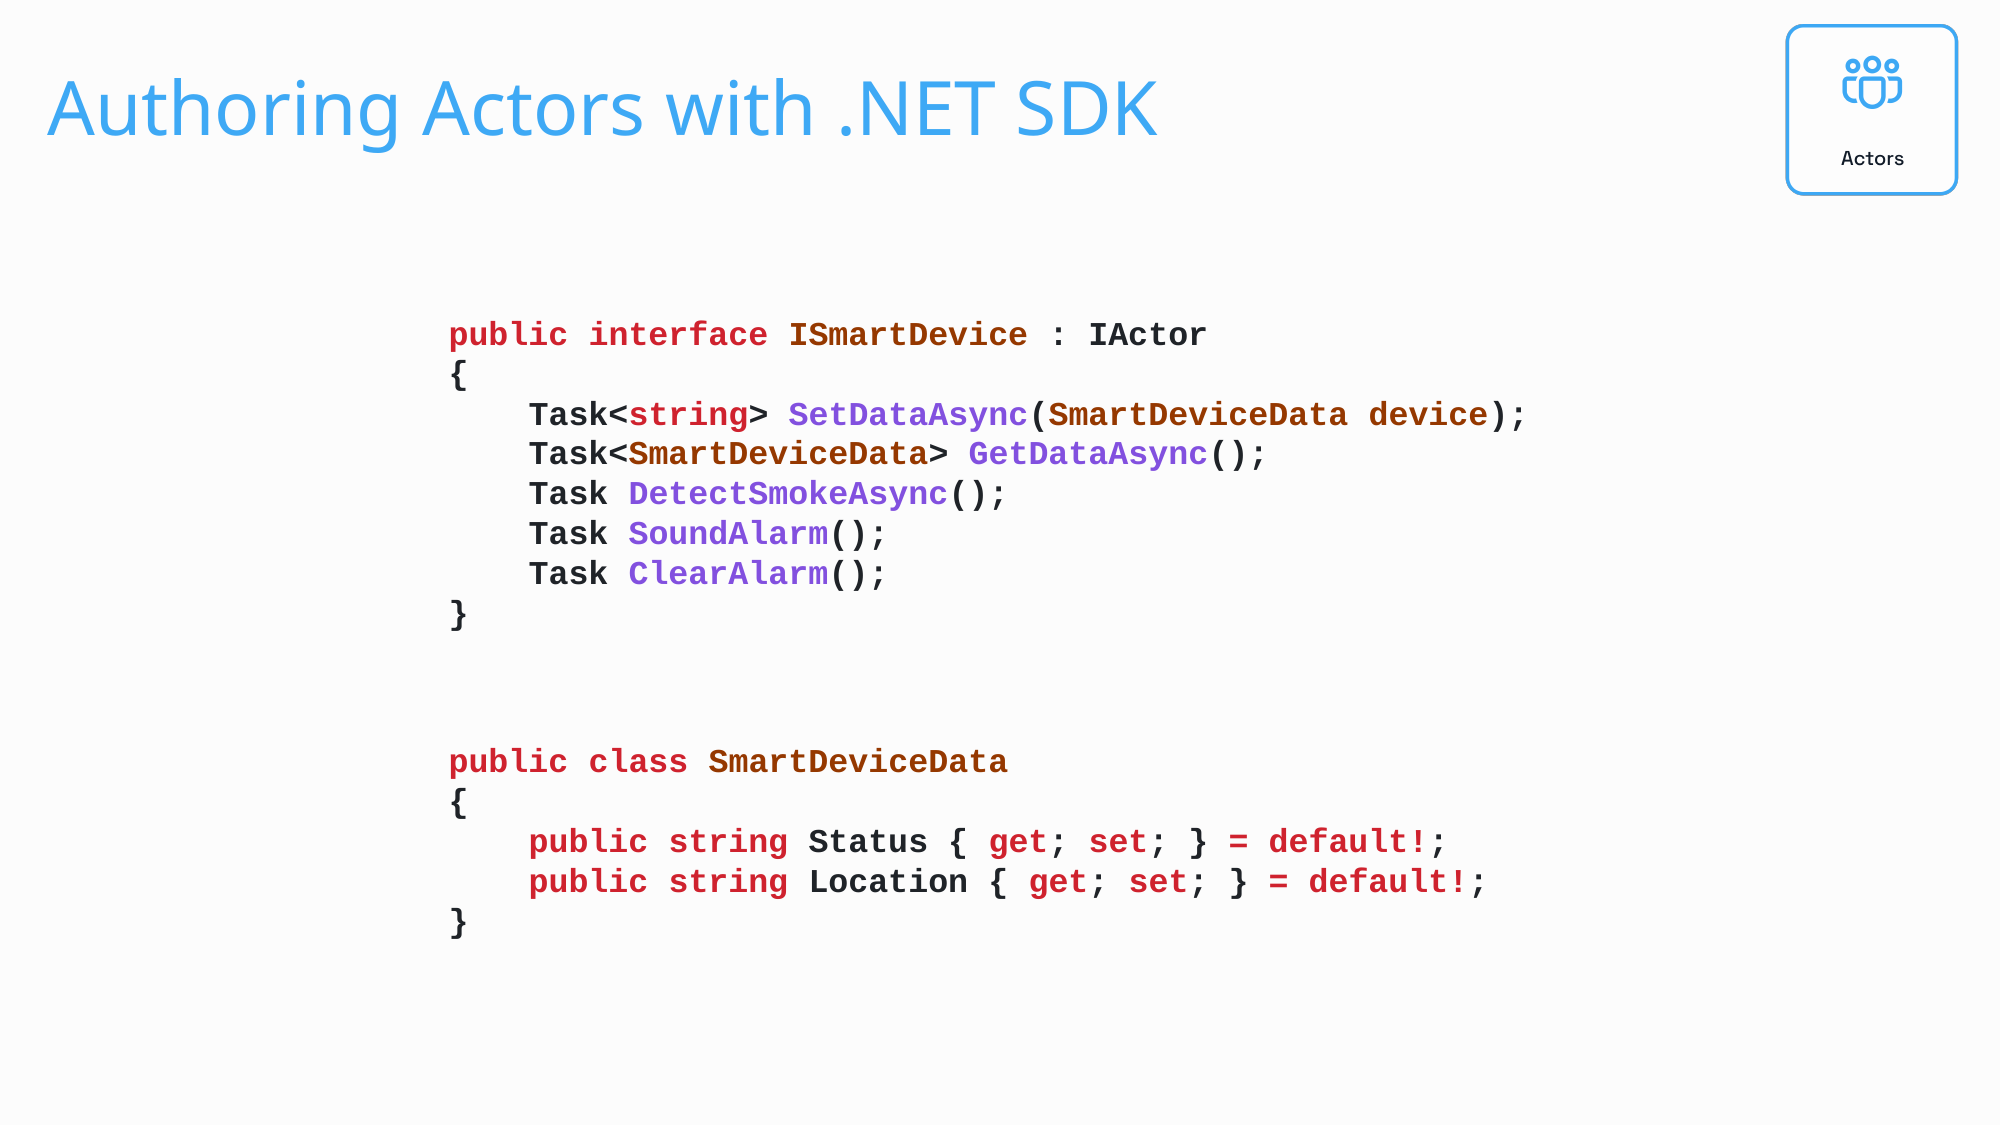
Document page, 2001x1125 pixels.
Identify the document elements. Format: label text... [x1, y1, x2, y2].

title Authoring Actors with .NET SDK [1965, 35, 1972, 187]
picture [1782, 21, 1961, 200]
title Authoring Actors with .NET SDK [32, 35, 1777, 187]
text_box public interface ISmartDevice : IActor { Task<string> SetDataAsync(SmartDeviceData device); Task<SmartDeviceData> GetDataAsync(); Task DetectSmokeAsync(); Task SoundAlarm(); Task ClearAlarm(); } [433, 304, 1567, 639]
text_box public class SmartDeviceData { public string Status { get; set; } = default!; public string Location { get; set; } = default!; } [433, 731, 1590, 947]
